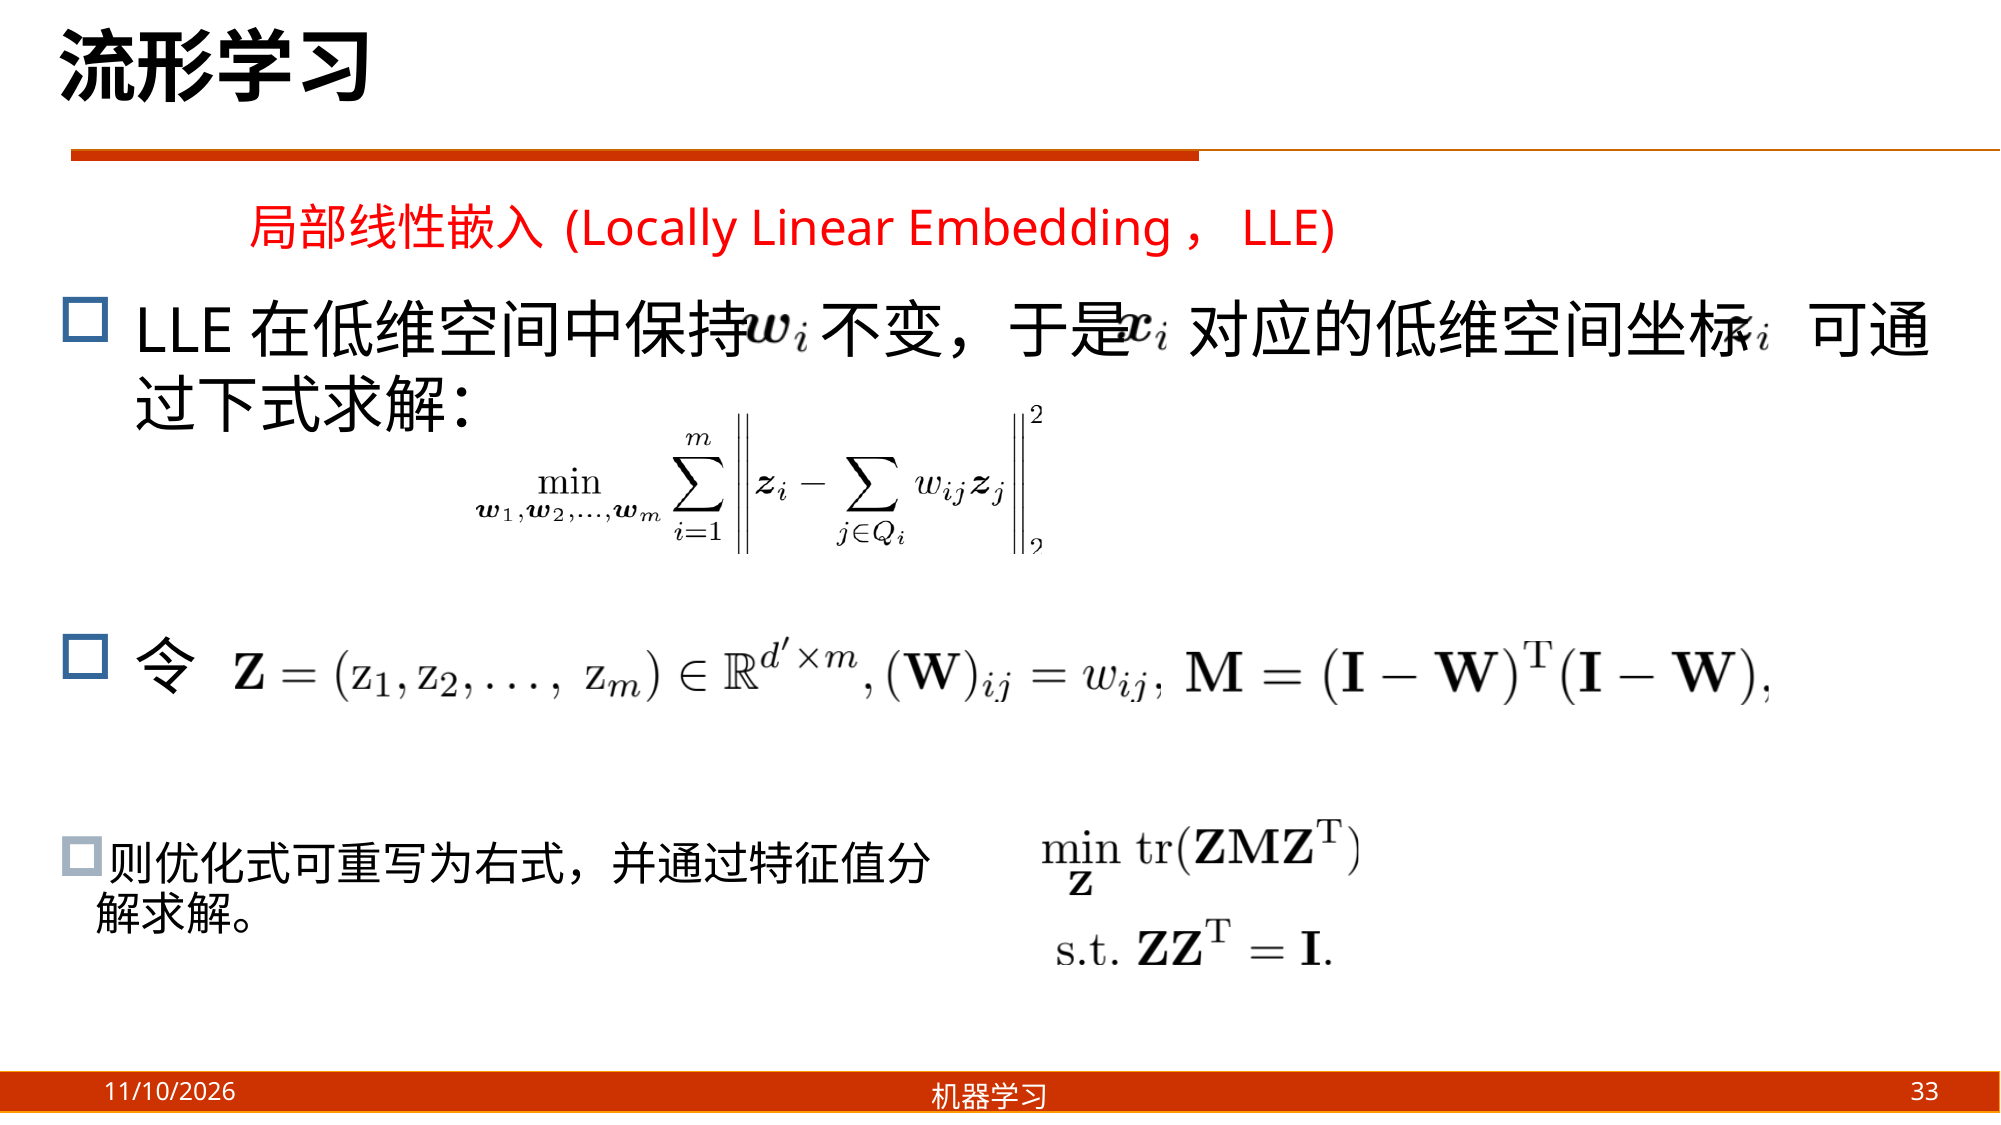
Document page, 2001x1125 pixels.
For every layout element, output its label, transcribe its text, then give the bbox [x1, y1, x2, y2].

picture [1116, 314, 1167, 351]
picture [475, 405, 1042, 554]
text_box 流形学习 [42, 8, 1223, 138]
picture [1041, 819, 1359, 964]
picture [1723, 316, 1769, 351]
picture [234, 636, 1161, 702]
picture [1186, 640, 1769, 705]
text_box 局部线性嵌入 (Locally Linear Embedding，LLE) [234, 188, 1651, 264]
text_box 则优化式可重写为右式，并通过特征值分解求解。 [42, 834, 988, 948]
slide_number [103, 1074, 538, 1115]
picture [740, 314, 807, 353]
text_box LLE在低维空间中保持 不变，于是 对应的低维空间坐标 可通过下式求解： 令 [42, 282, 1979, 995]
slide_number 33 [1505, 1074, 1940, 1113]
